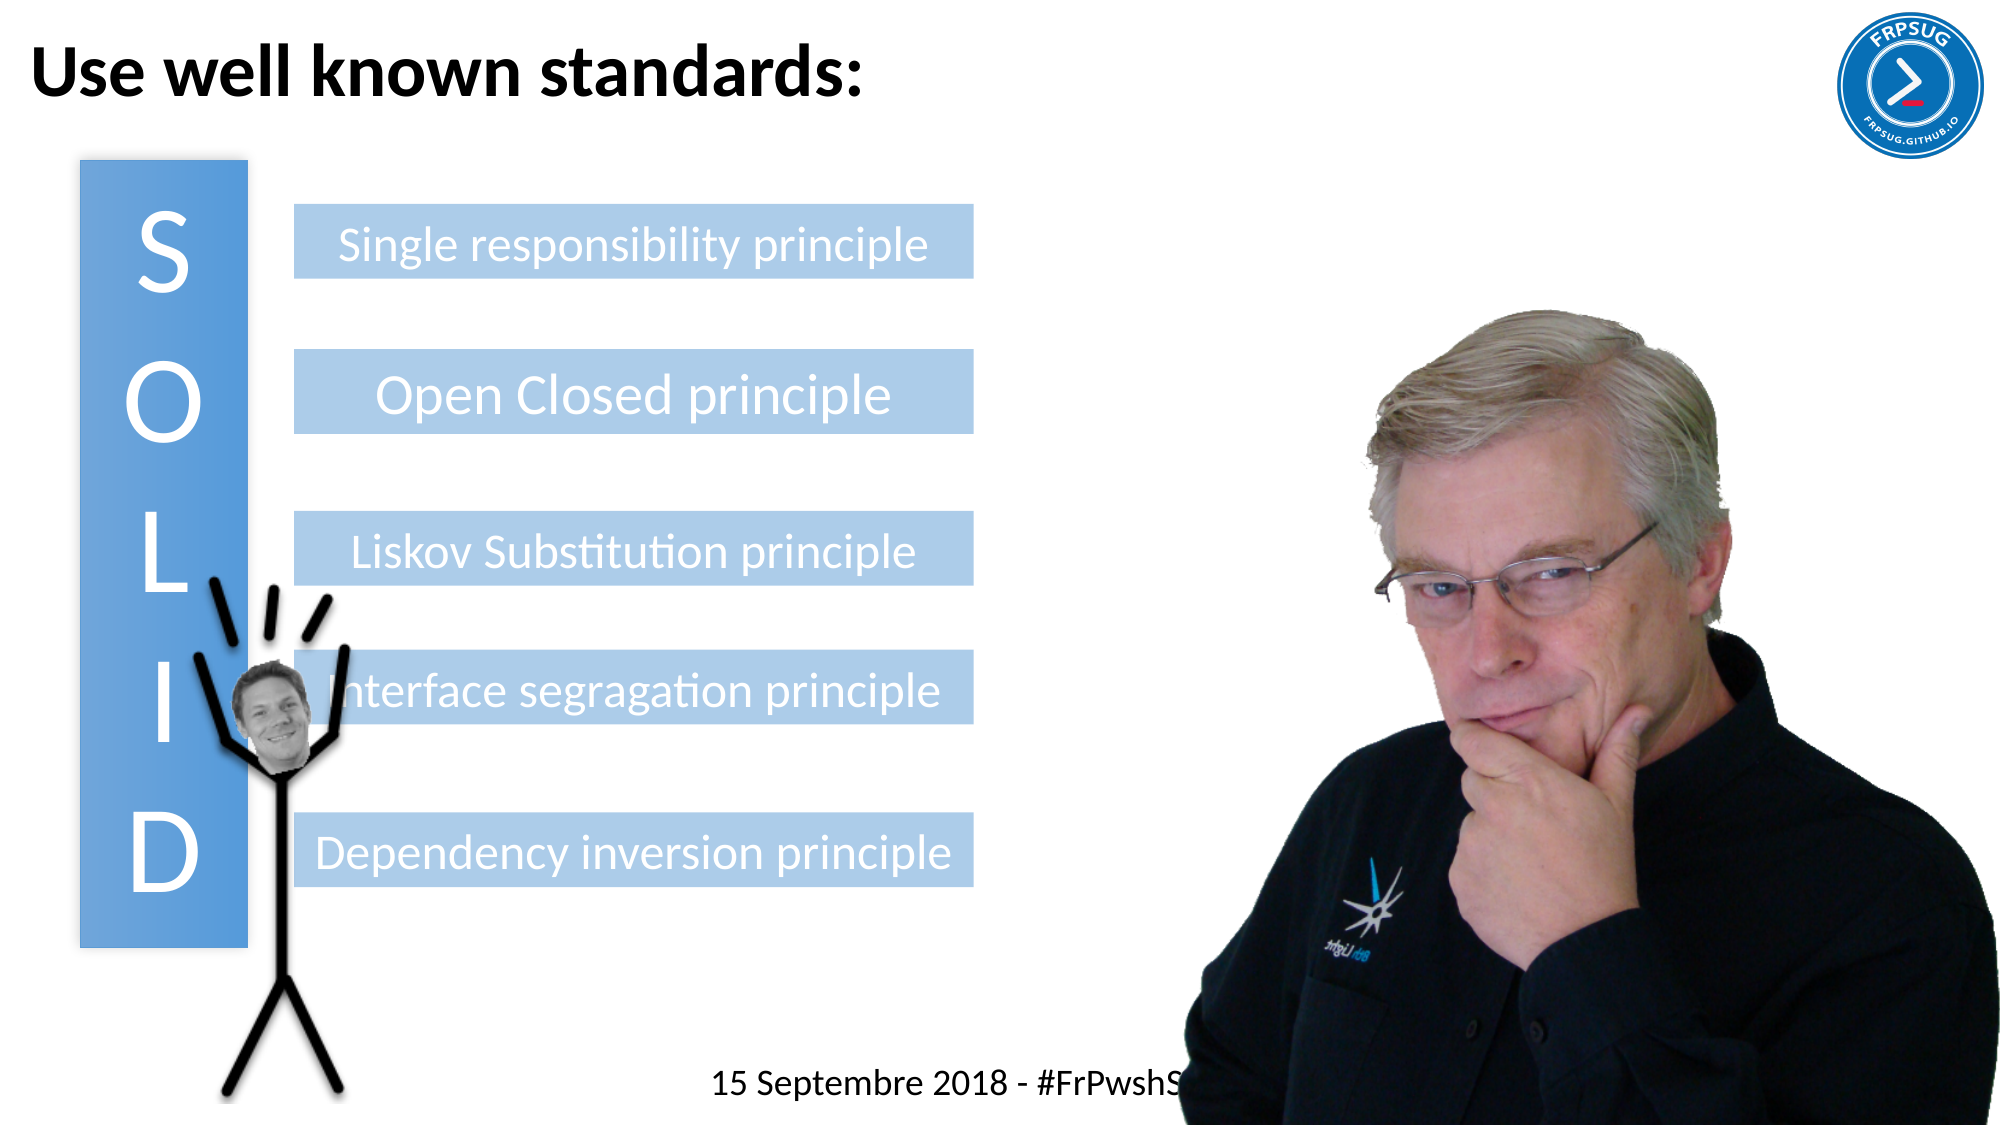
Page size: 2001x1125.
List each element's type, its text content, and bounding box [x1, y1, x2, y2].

picture [180, 562, 381, 1104]
text_box Use well known standards: [15, 14, 1719, 120]
picture [1177, 309, 2000, 1125]
text_box 15 Septembre 2018 - #FrPwshSat2018 [0, 1049, 1177, 1125]
text_box Liskov Substitution principle [294, 510, 974, 586]
text_box Interface segragation principle [381, 649, 974, 725]
text_box Dependency inversion principle [381, 812, 974, 888]
text_box S O L I D [80, 160, 248, 948]
text_box Open Closed principle [294, 349, 974, 434]
picture [1836, 11, 1985, 160]
text_box Single responsibility principle [294, 203, 974, 279]
